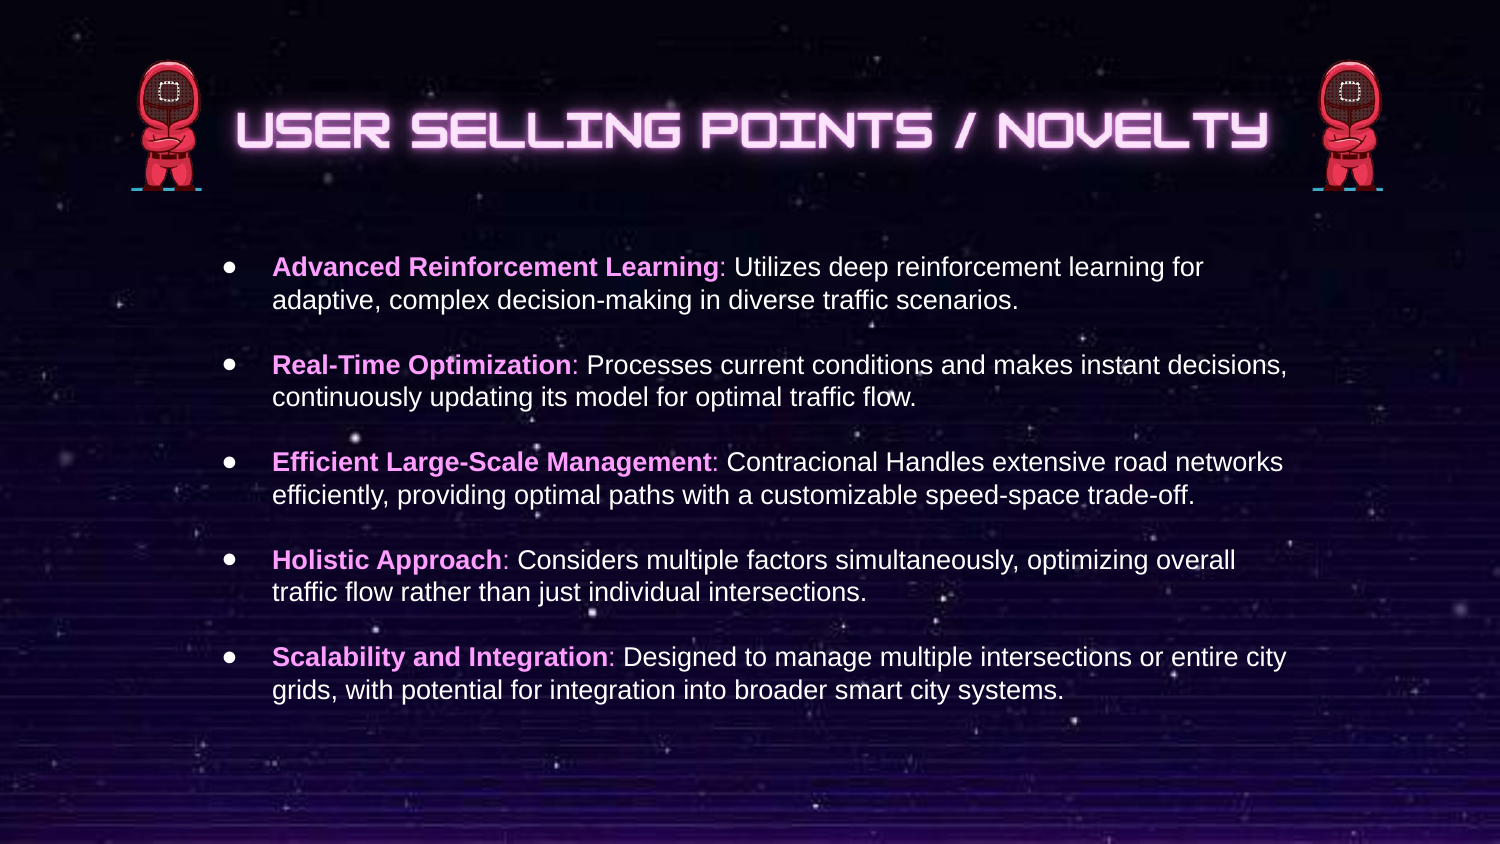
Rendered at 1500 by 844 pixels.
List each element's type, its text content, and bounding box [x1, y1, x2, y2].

text_box Advanced Reinforcement Learning: Utilizes deep reinforcement learning for adaptive, complex decision-making in diverse traffic scenarios. Real-Time Optimization: Processes current conditions and makes instant decisions, continuously updating its model for optimal traffic flow. Efficient Large-Scale Management: Contracional Handles extensive road networks efficiently, providing optimal paths with a customizable speed-space trade-off. Holistic Approach: Considers multiple factors simultaneously, optimizing overall traffic flow rather than just individual intersections. Scalability and Integration: Designed to manage multiple intersections or entire city grids, with potential for integration into broader smart city systems. [182, 234, 1318, 732]
text_box [1312, 54, 1384, 191]
text_box [131, 54, 202, 191]
text_box [184, 53, 1320, 209]
text_box [0, 0, 1500, 844]
